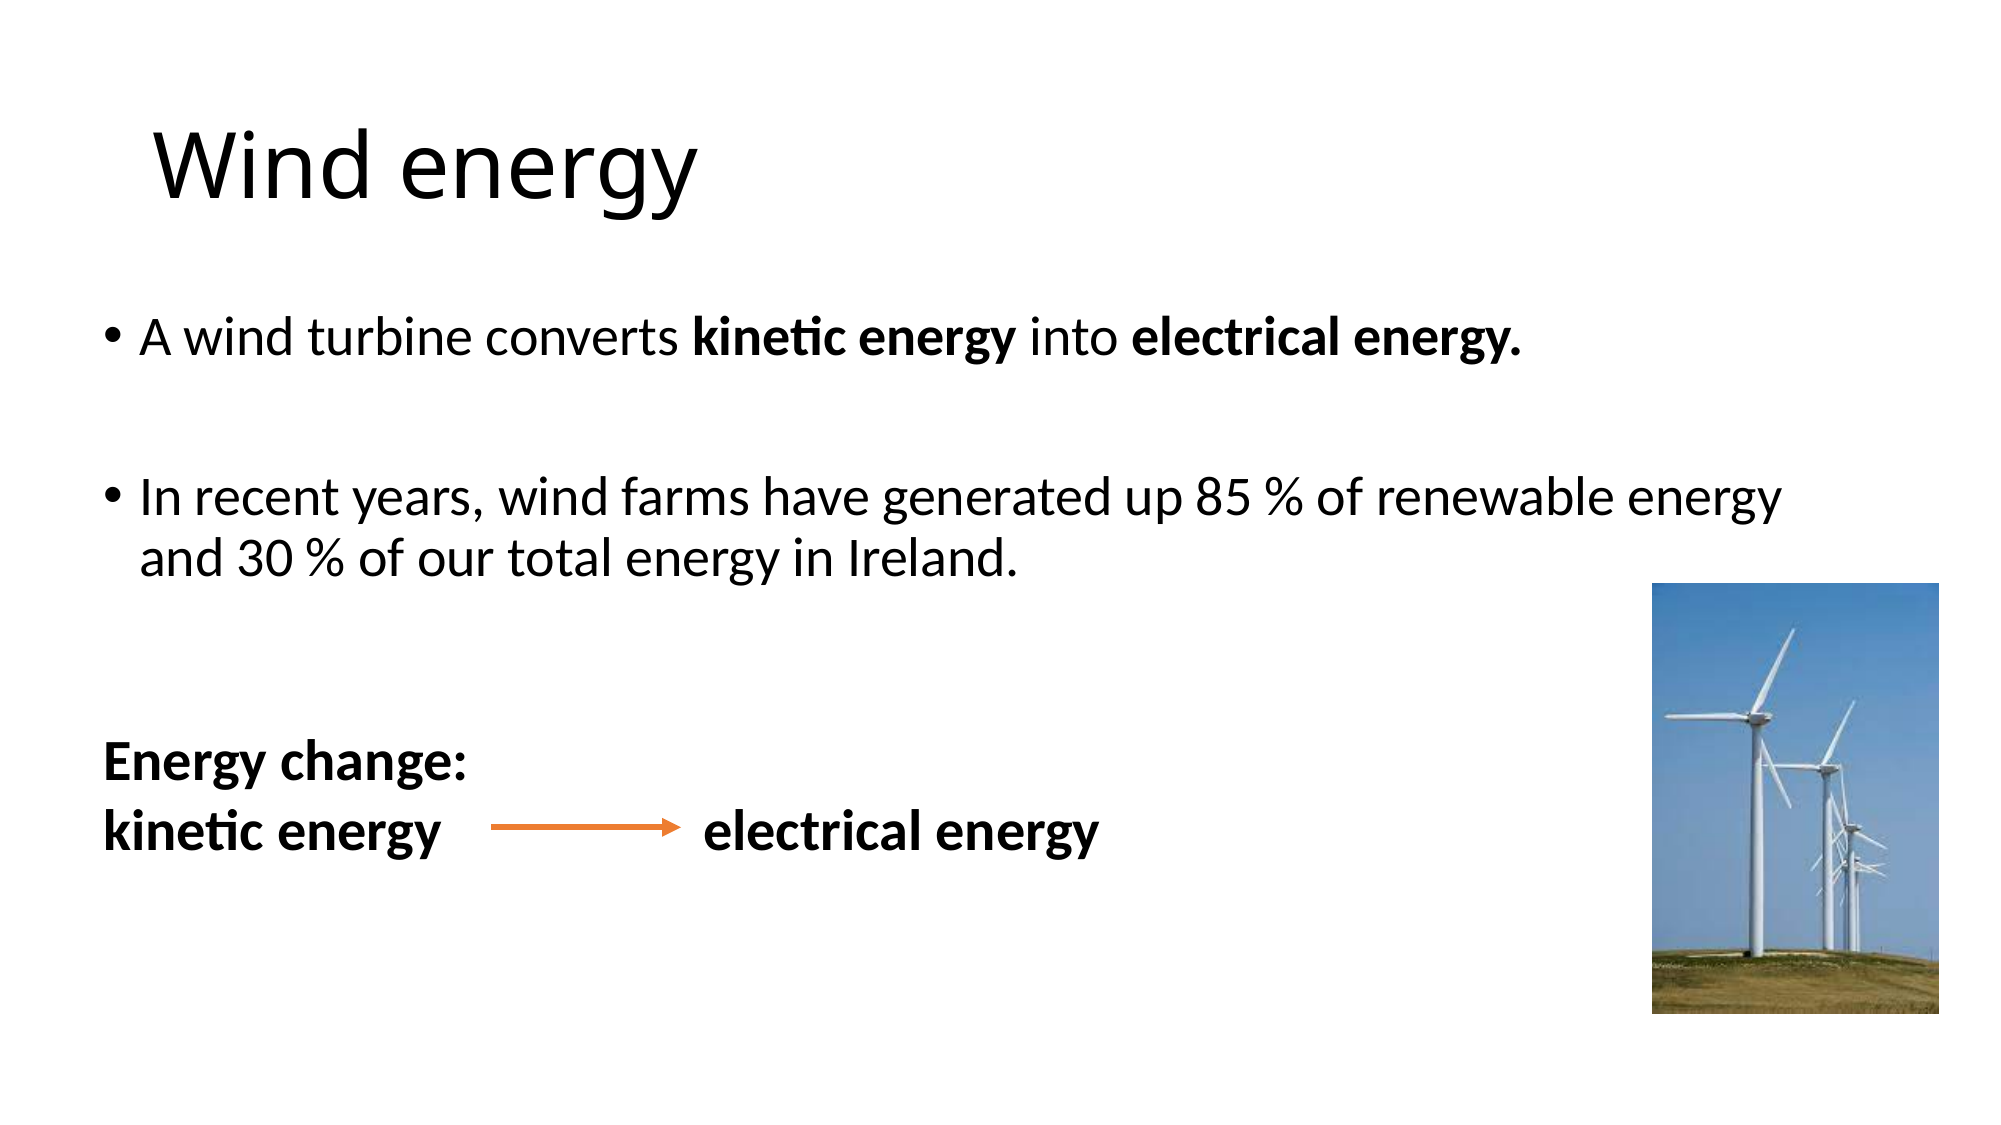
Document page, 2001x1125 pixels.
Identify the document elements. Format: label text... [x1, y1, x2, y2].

list A wind turbine converts kinetic energy into electrical energy. In recent years, wind farms have generated up 85 % of renewable energy and 30 % of our total energy in Ireland. [88, 299, 1814, 759]
title Wind energy [137, 59, 1863, 278]
text_box Energy change: kinetic energy electrical energy [88, 714, 1353, 870]
picture [1652, 583, 1939, 1014]
